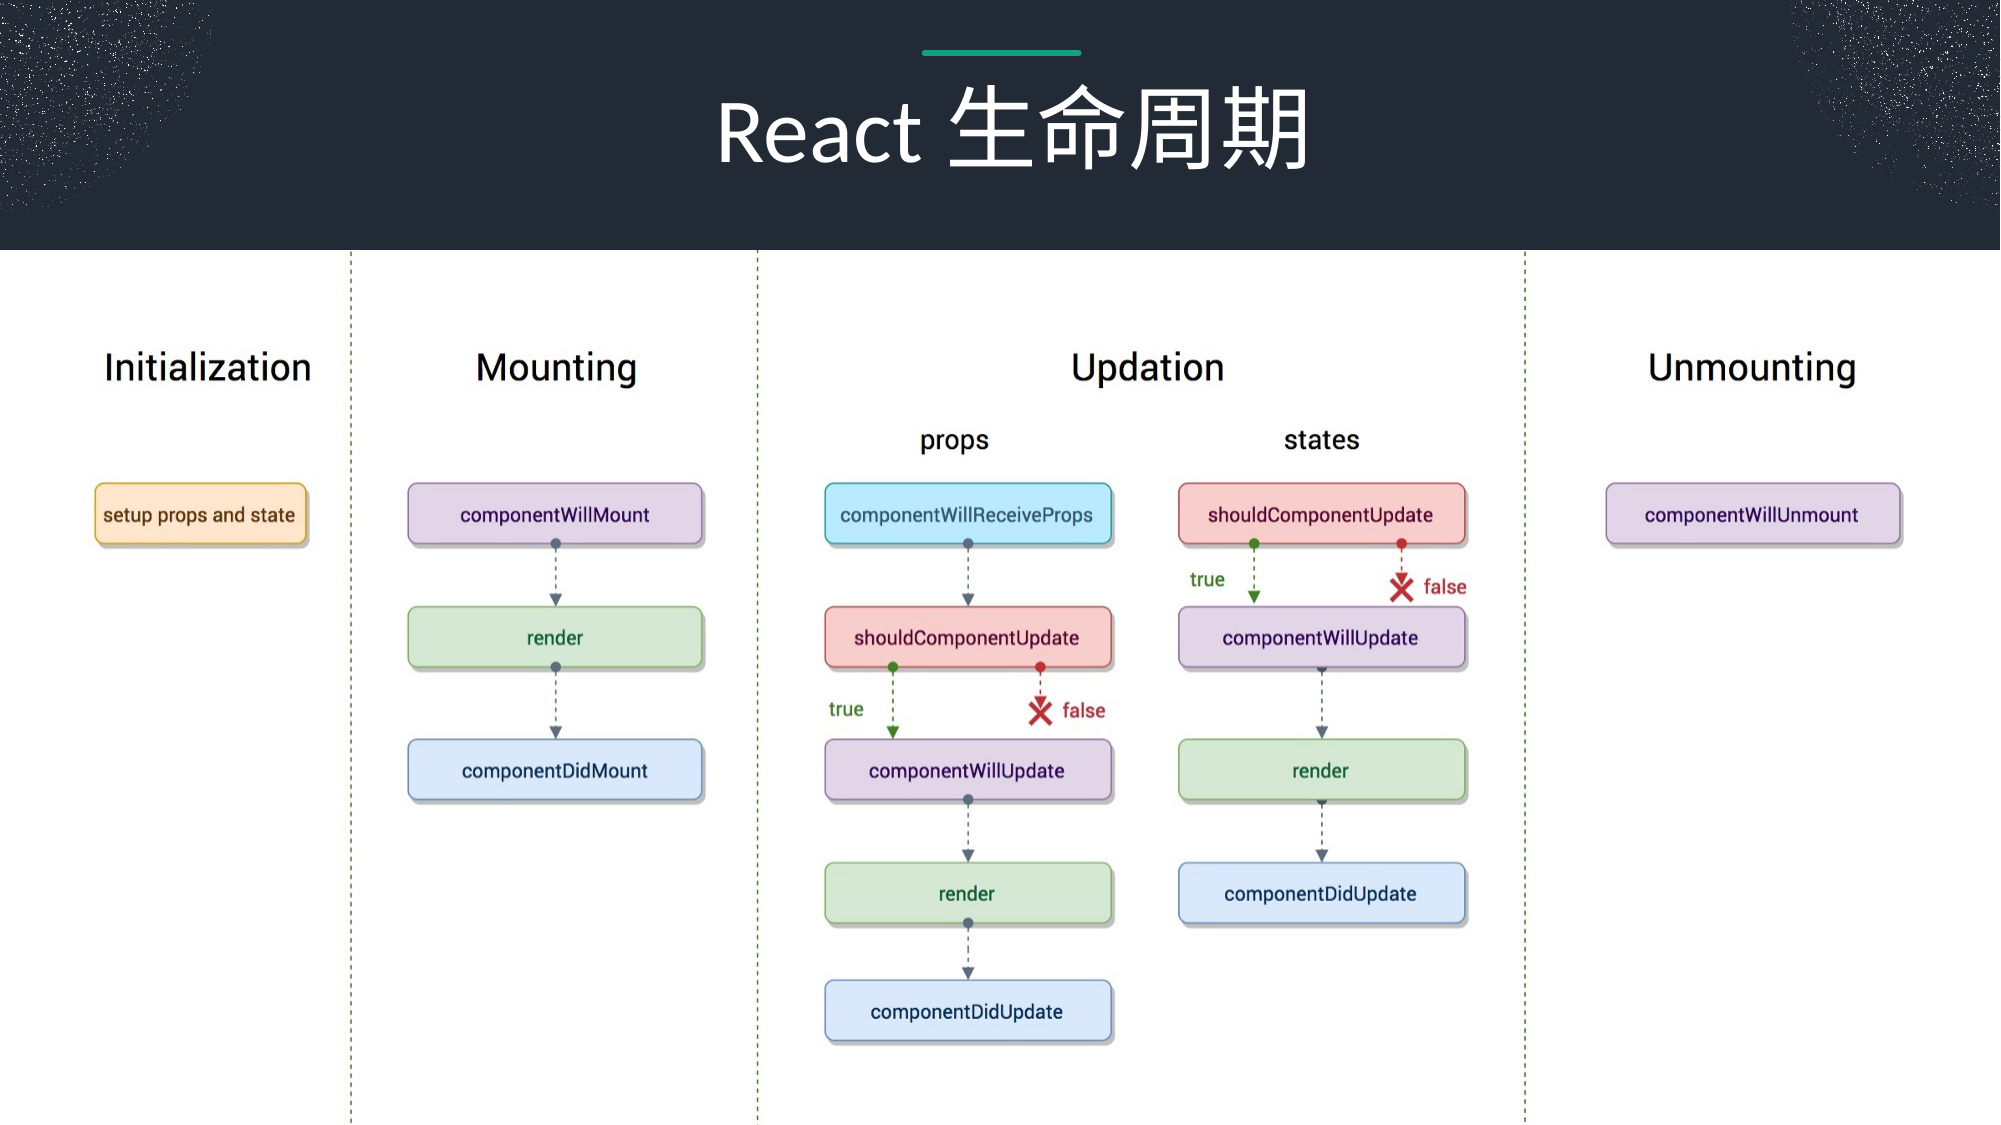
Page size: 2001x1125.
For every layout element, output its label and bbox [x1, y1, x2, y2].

picture [0, 250, 2000, 1125]
text_box [443, 66, 1581, 231]
